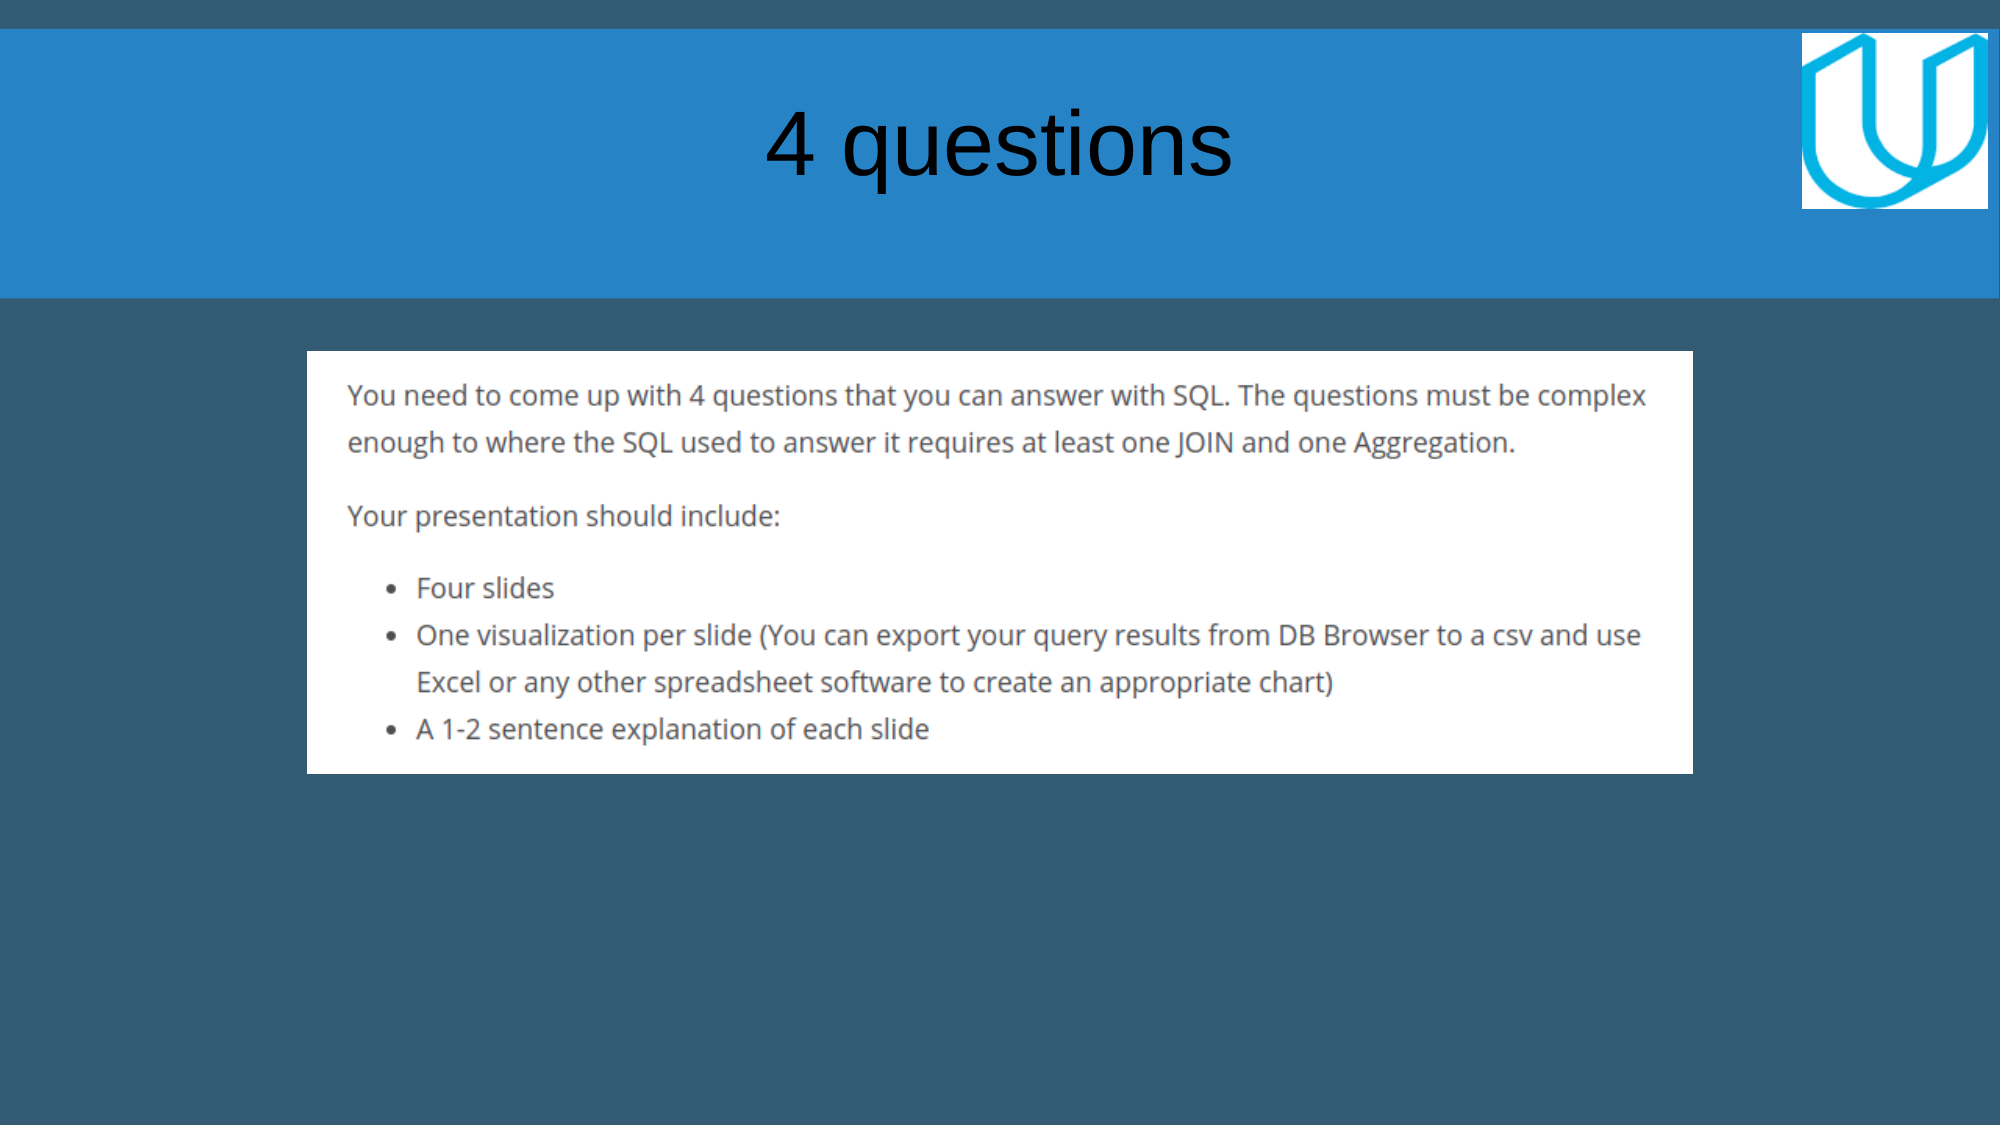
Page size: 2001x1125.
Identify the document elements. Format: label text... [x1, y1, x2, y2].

picture [1802, 33, 1988, 167]
picture [1900, 175, 1911, 189]
text_box [99, 263, 1900, 916]
picture [306, 351, 1693, 774]
picture [1932, 48, 1973, 166]
text_box 4 questions [99, 44, 1900, 233]
picture [1900, 124, 1988, 209]
